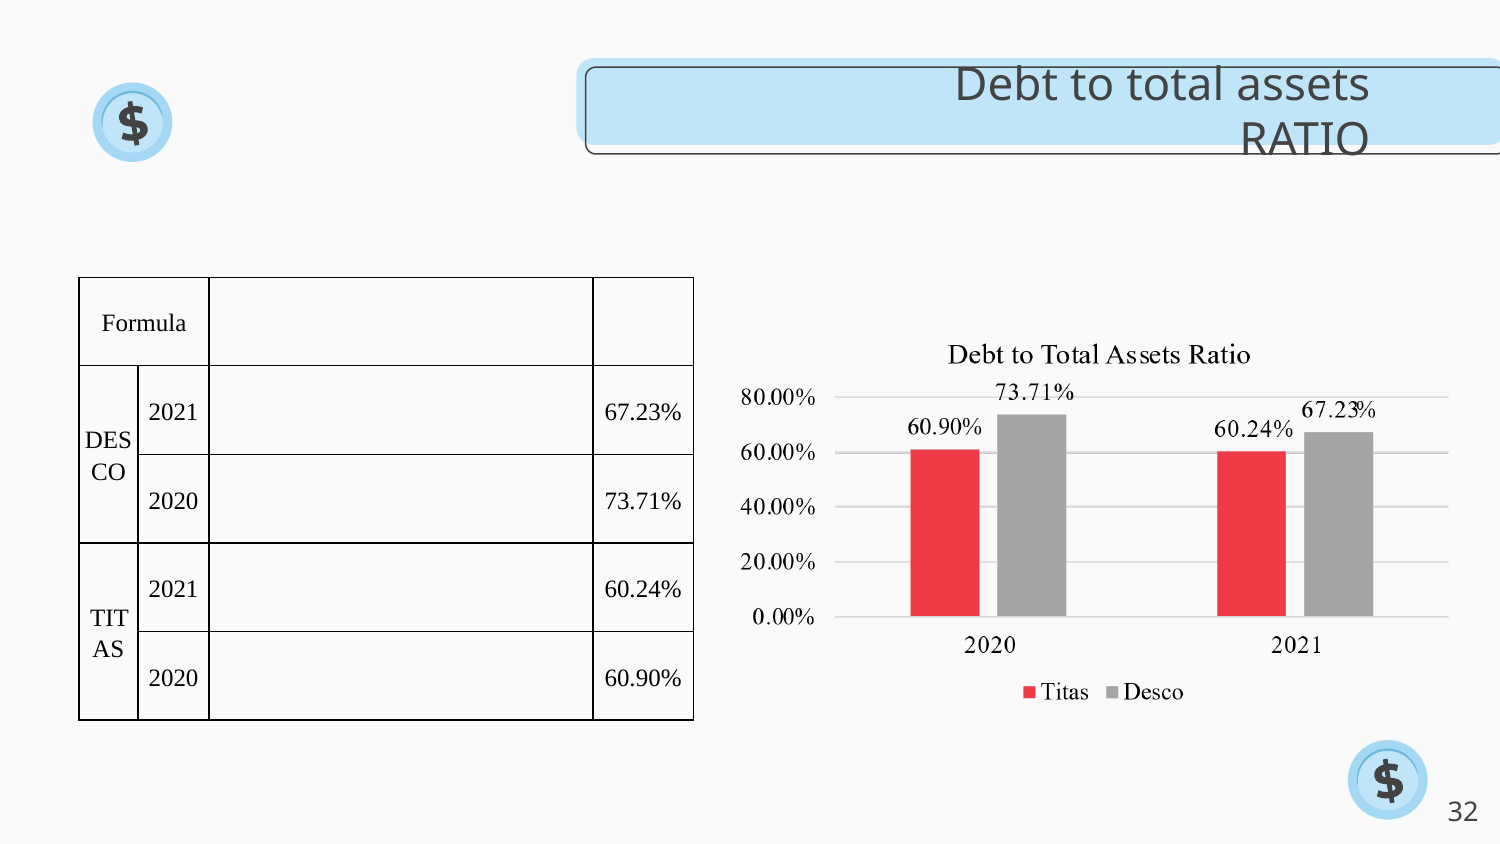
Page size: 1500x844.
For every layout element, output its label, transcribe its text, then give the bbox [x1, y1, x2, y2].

title Debt to total assets RATIO [806, 70, 1386, 150]
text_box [1344, 739, 1431, 820]
slide_number 32 [1403, 779, 1494, 844]
picture [738, 339, 1449, 707]
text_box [89, 82, 176, 163]
